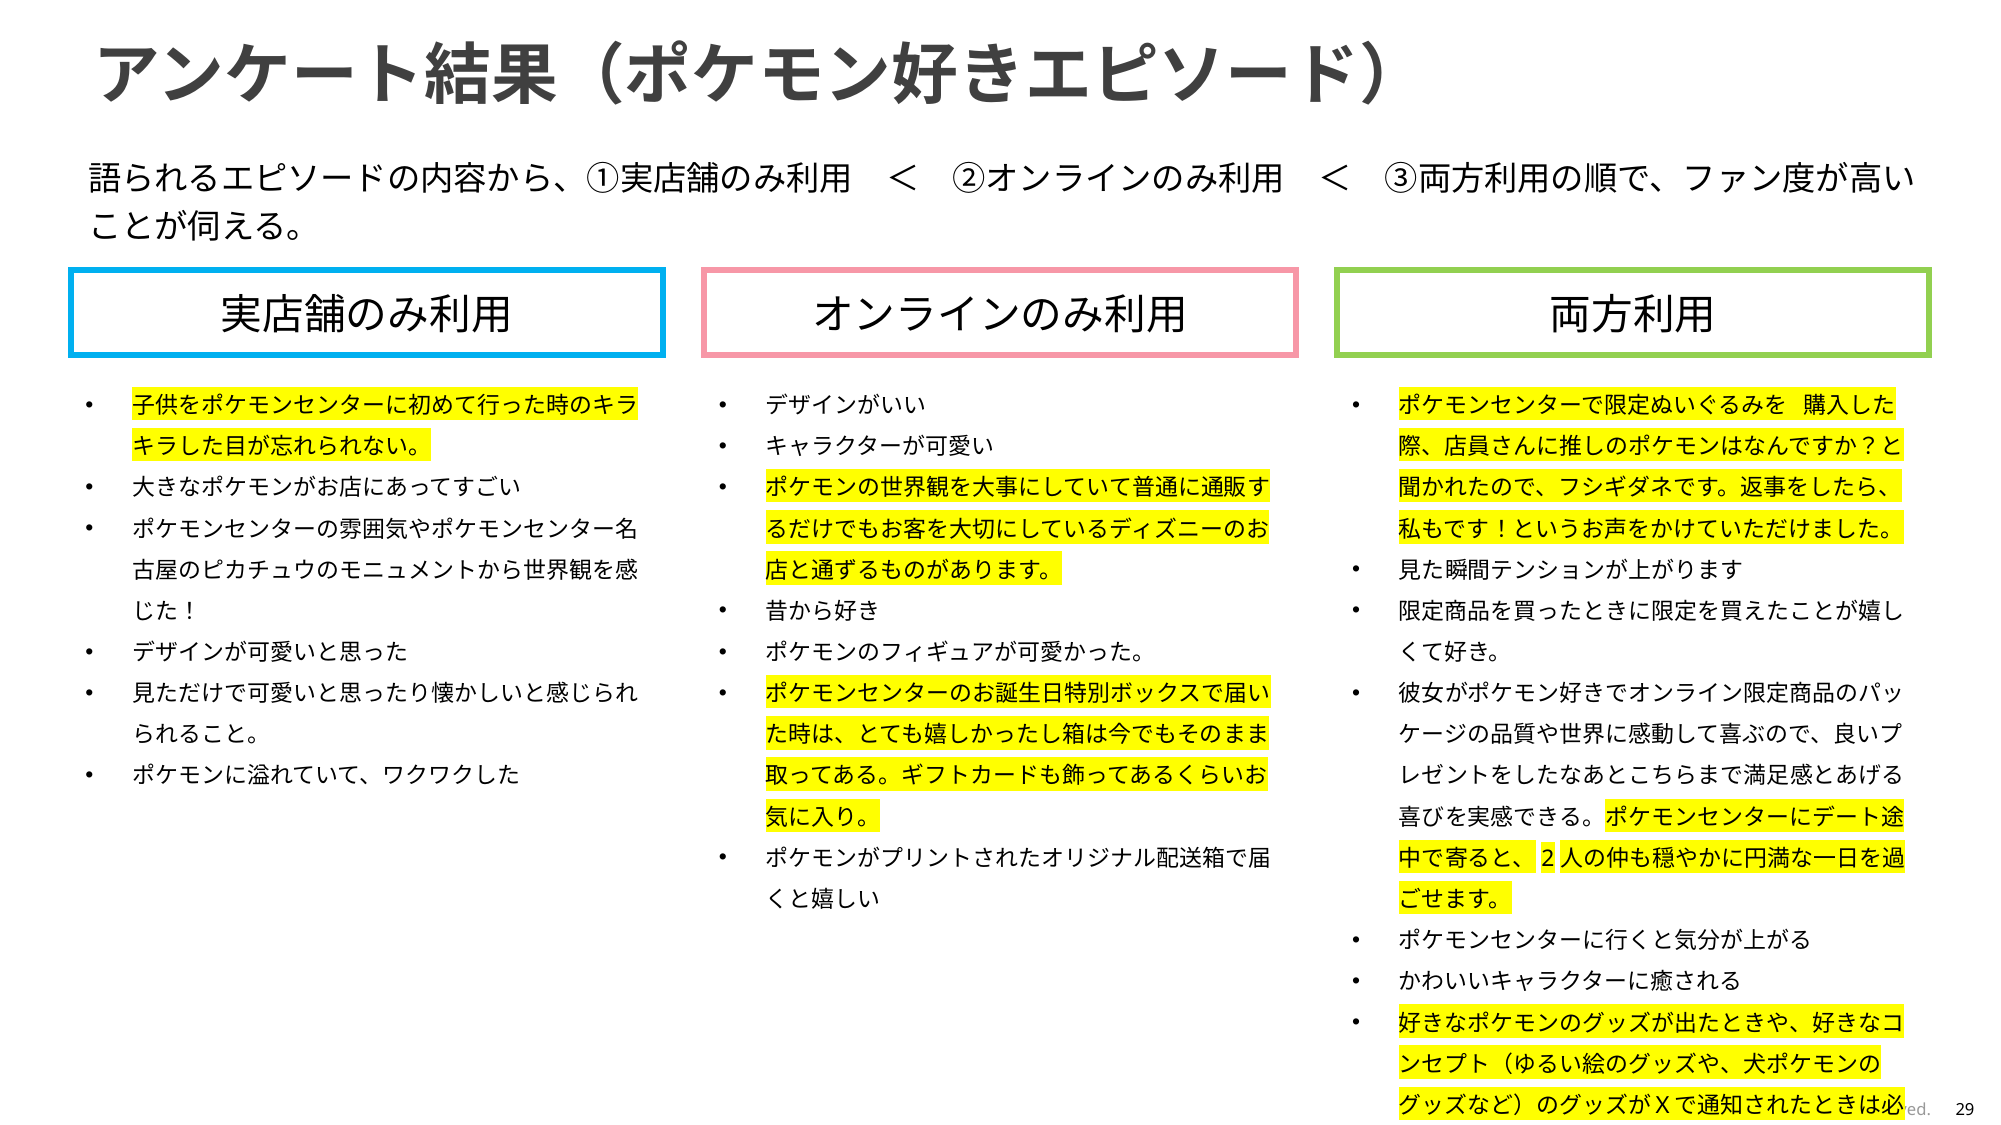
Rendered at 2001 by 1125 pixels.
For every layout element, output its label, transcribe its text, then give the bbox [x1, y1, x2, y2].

list 語られるエピソードの内容から、①実店舗のみ利用 ＜ ②オンラインのみ利用 ＜ ③両方利用の順で、ファン度が高いことが伺える。 [78, 149, 1922, 271]
text_box 両方利用 [1335, 269, 1930, 357]
text_box デザインがいい キャラクターが可愛い ポケモンの世界観を大事にしていて普通に通販するだけでもお客を大切にしているディズニーのお店と通ずるものがあります。 昔から好き ポケモンのフィギュアが可愛かった。 ポケモンセンターのお誕生日特別ボックスで届いた時は、とても嬉しかったし箱は今でもそのまま取ってある。ギフトカードも飾ってあるくらいお気に入り。 ポケモンがプリントされたオリジナル配送箱で届くと嬉しい [704, 369, 1297, 920]
text_box オンラインのみ利用 [702, 269, 1297, 357]
text_box 子供をポケモンセンターに初めて行った時のキラキラした目が忘れられない。 大きなポケモンがお店にあってすごい ポケモンセンターの雰囲気やポケモンセンター名古屋のピカチュウのモニュメントから世界観を感じた！ デザインが可愛いと思った 見ただけで可愛いと思ったり懐かしいと感じられられること。 ポケモンに溢れていて、ワクワクした [70, 369, 663, 796]
text_box ポケモンセンターで限定ぬいぐるみを 購入した際、店員さんに推しのポケモンはなんですか？と聞かれたので、フシギダネです。返事をしたら、私もです！というお声をかけていただけました。 見た瞬間テンションが上がります 限定商品を買ったときに限定を買えたことが嬉しくて好き。 彼女がポケモン好きでオンライン限定商品のパッケージの品質や世界に感動して喜ぶので、良いプレゼントをしたなあとこちらまで満足感とあげる喜びを実感できる。ポケモンセンターにデート途中で寄ると、2人の仲も穏やかに円満な一日を過ごせます。 ポケモンセンターに行くと気分が上がる かわいいキャラクターに癒される 好きなポケモンのグッズが出たときや、好きなコンセプト（ゆるい絵のグッズや、犬ポケモンのグッズなど）のグッズがＸで通知されたときは必ずチェックしている。 [1337, 369, 1930, 1125]
title アンケート結果（ポケモン好きエピソード） [78, 35, 1922, 118]
text_box 実店舗のみ利用 [69, 269, 664, 357]
